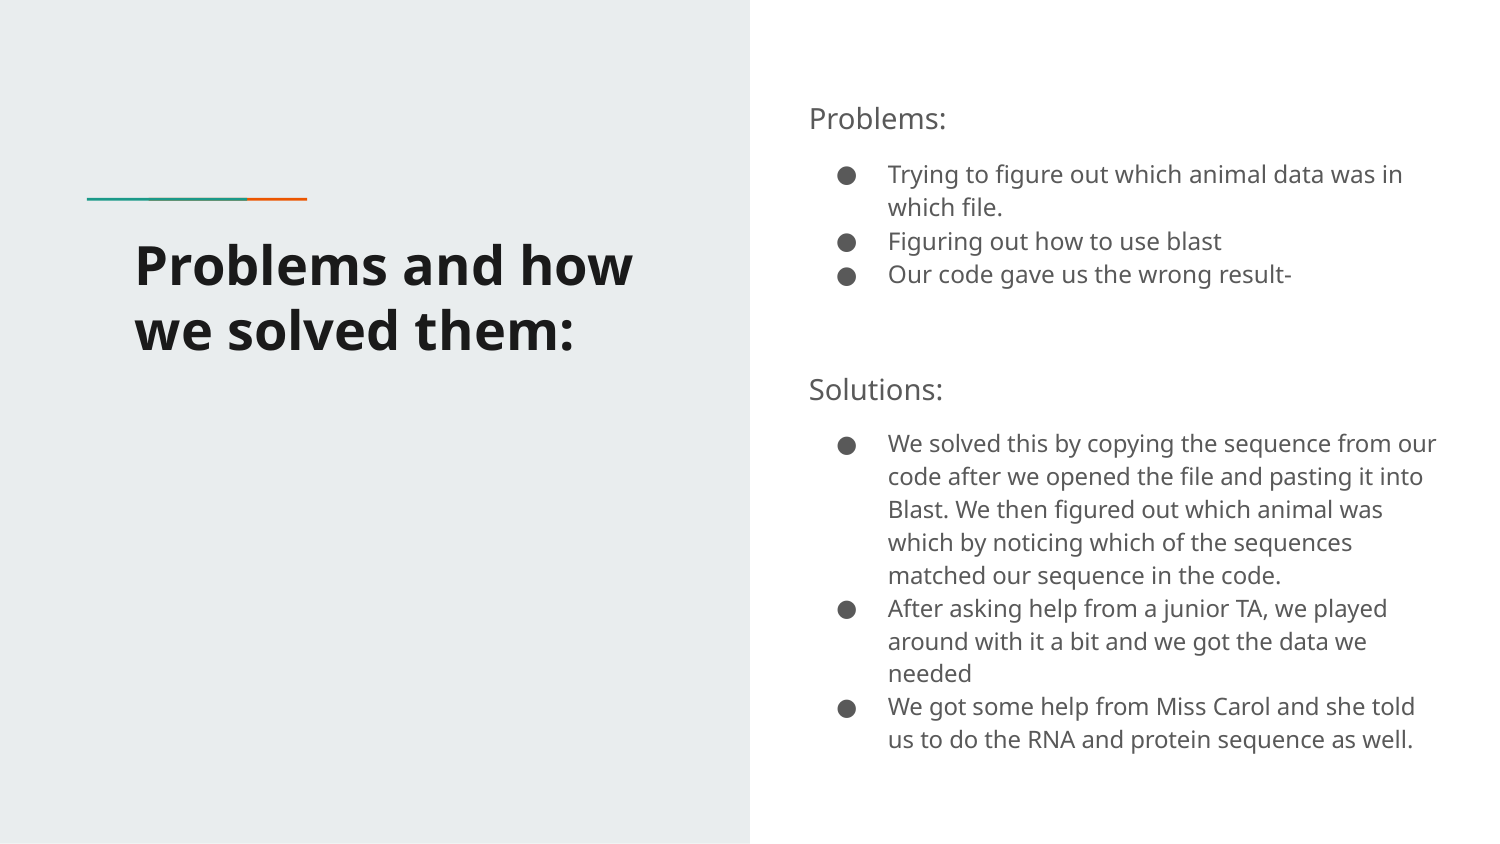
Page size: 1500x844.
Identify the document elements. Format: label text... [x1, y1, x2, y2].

list Problems: Trying to figure out which animal data was in which file. Figuring out how to use blast Our code gave us the wrong result- Solutions: We solved this by copying the sequence from our code after we opened the file and pasting it into Blast. We then figured out which animal was which by noticing which of the sequences matched our sequence in the code. After asking help from a junior TA, we played around with it a bit and we got the data we needed We got some help from Miss Carol and she told us to do the RNA and protein sequence as well. [793, 80, 1453, 786]
title Problems and how we solved them: [119, 216, 662, 494]
